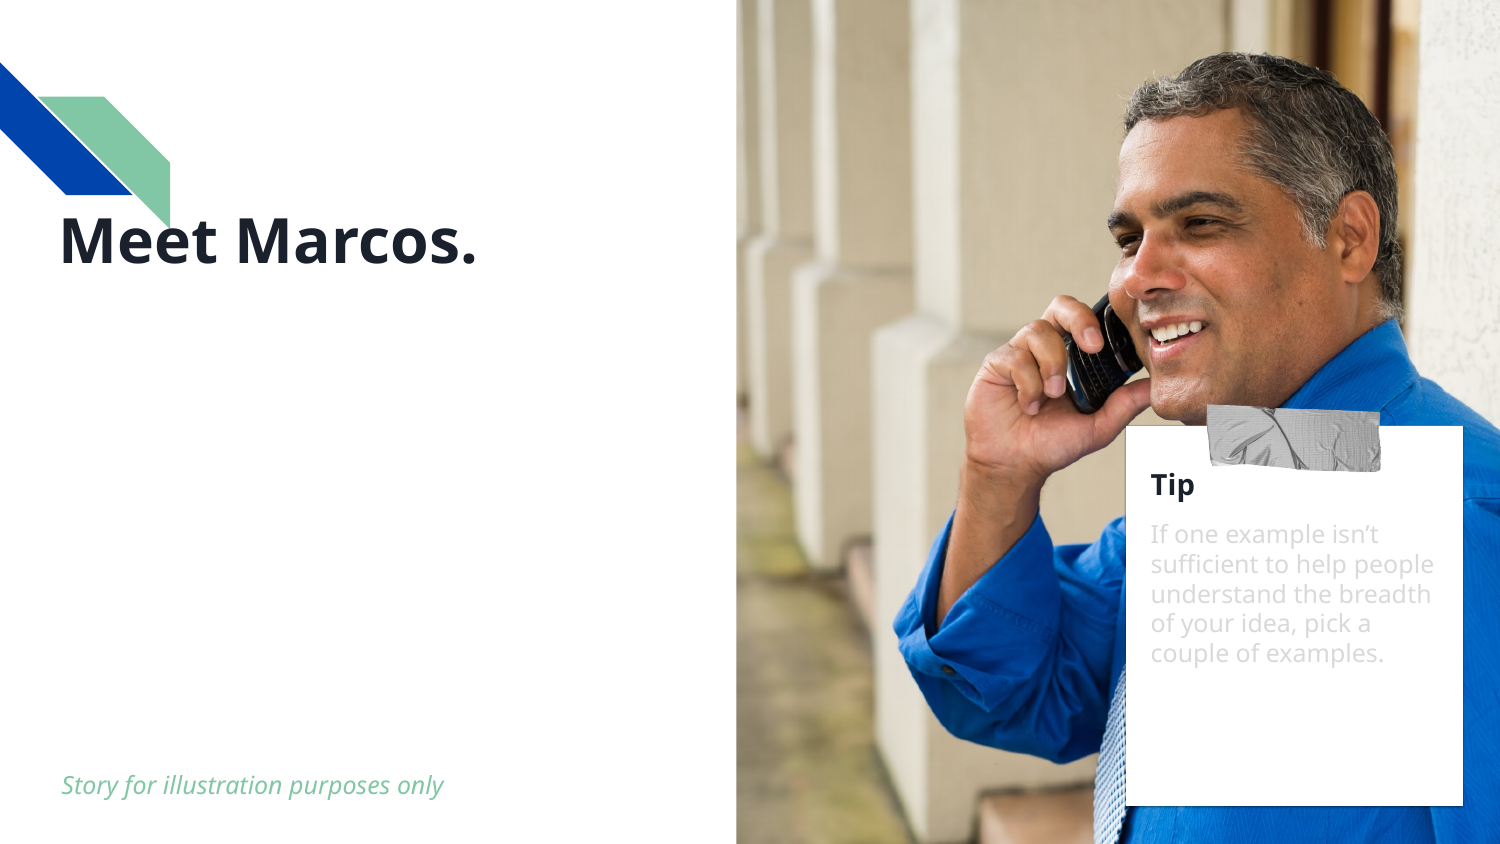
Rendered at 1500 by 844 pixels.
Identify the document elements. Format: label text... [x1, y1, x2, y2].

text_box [1112, 403, 1476, 821]
text_box Story for illustration purposes only [46, 763, 731, 806]
subtitle Meet Marcos. He recently opened a camera shop near the Louvre in Paris. Visitors to his store, mostly tourists, speak many different languages making anything beyond a simple transaction a challenge. [43, 107, 708, 737]
picture [736, 0, 1500, 844]
